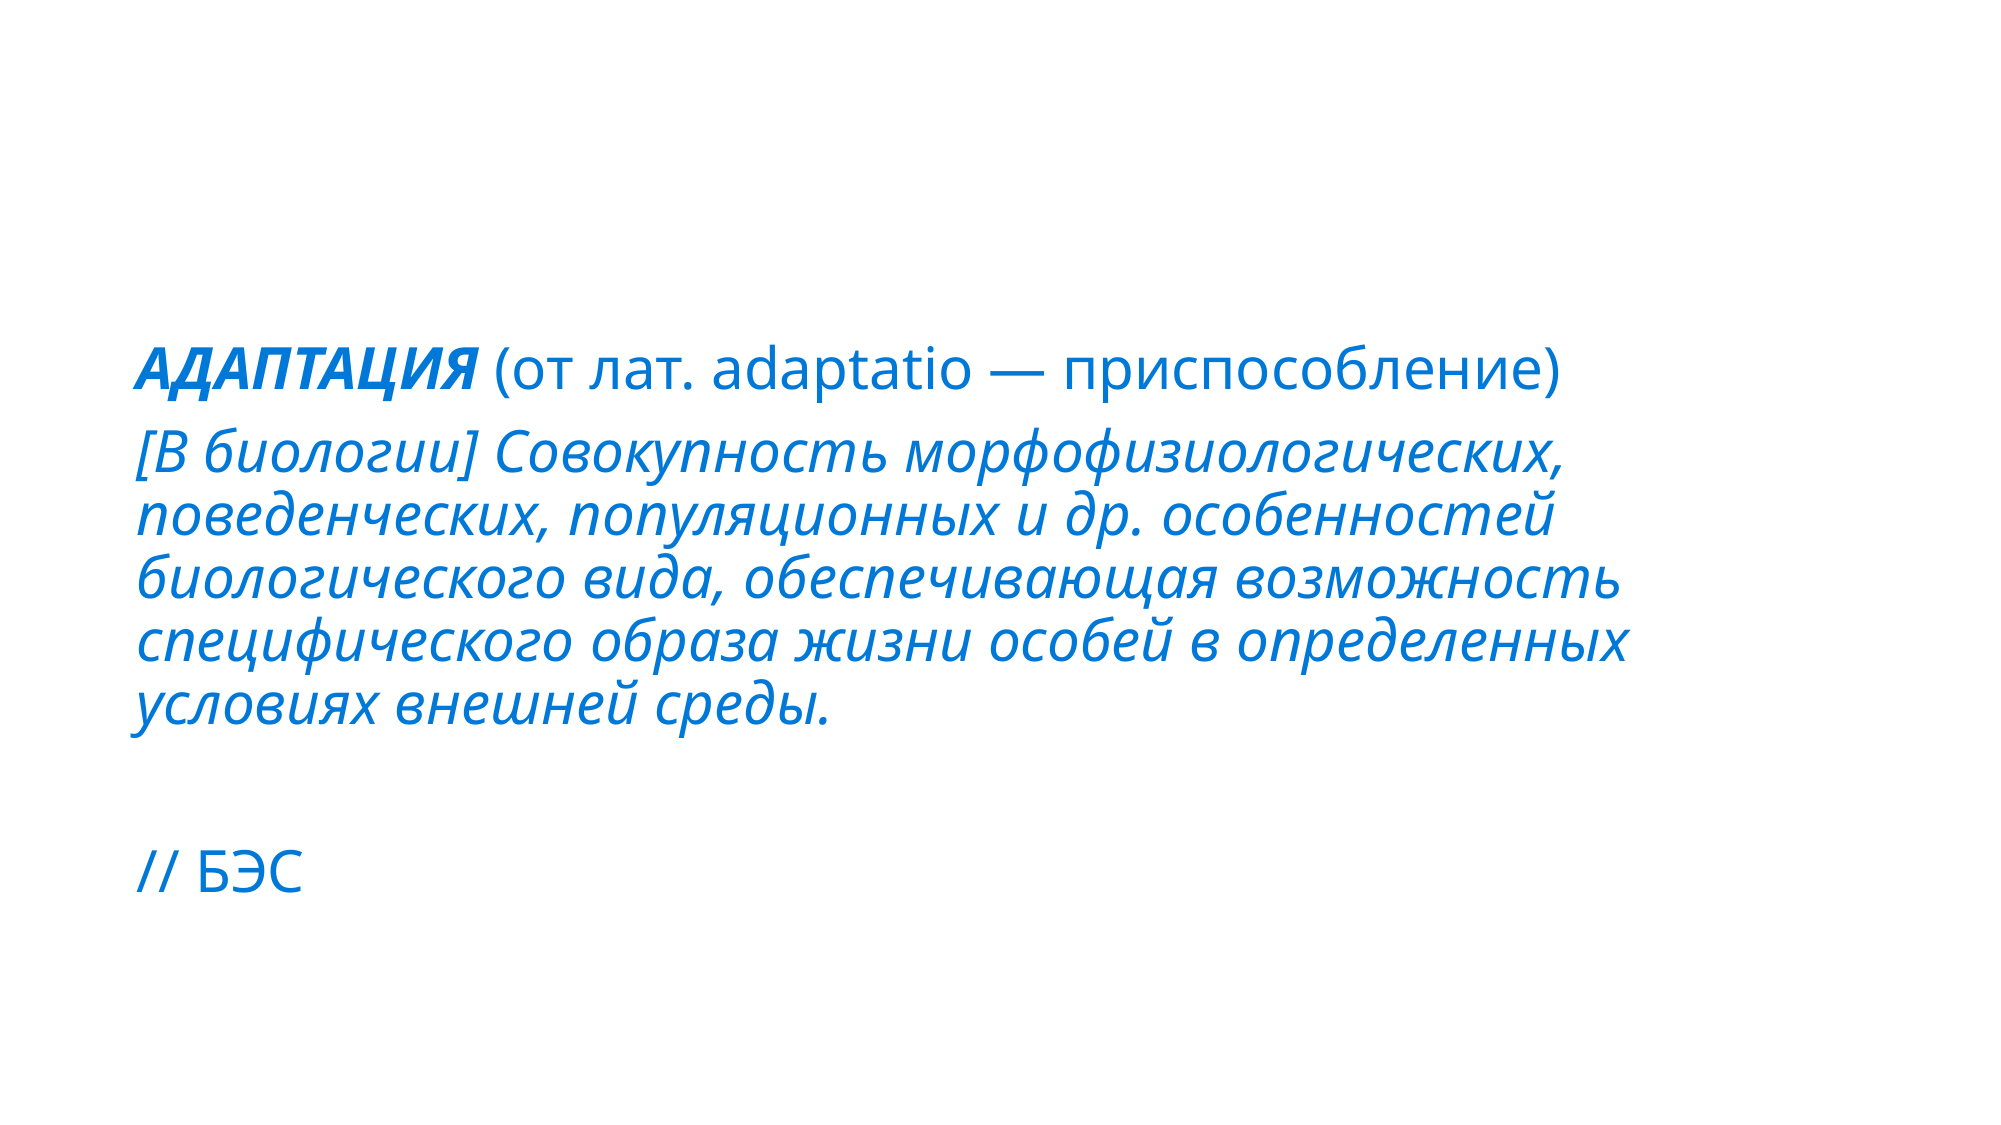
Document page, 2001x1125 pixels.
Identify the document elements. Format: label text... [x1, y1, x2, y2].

list АДАПТАЦИЯ (от лат. adaptatio — приспособление) [В биологии] Cовокупность морфофизиологических, поведенческих, популяционных и др. особенностей биологического вида, обеспечивающая возможность специфического образа жизни особей в определенных условиях внешней среды. // БЭС [121, 331, 1892, 643]
